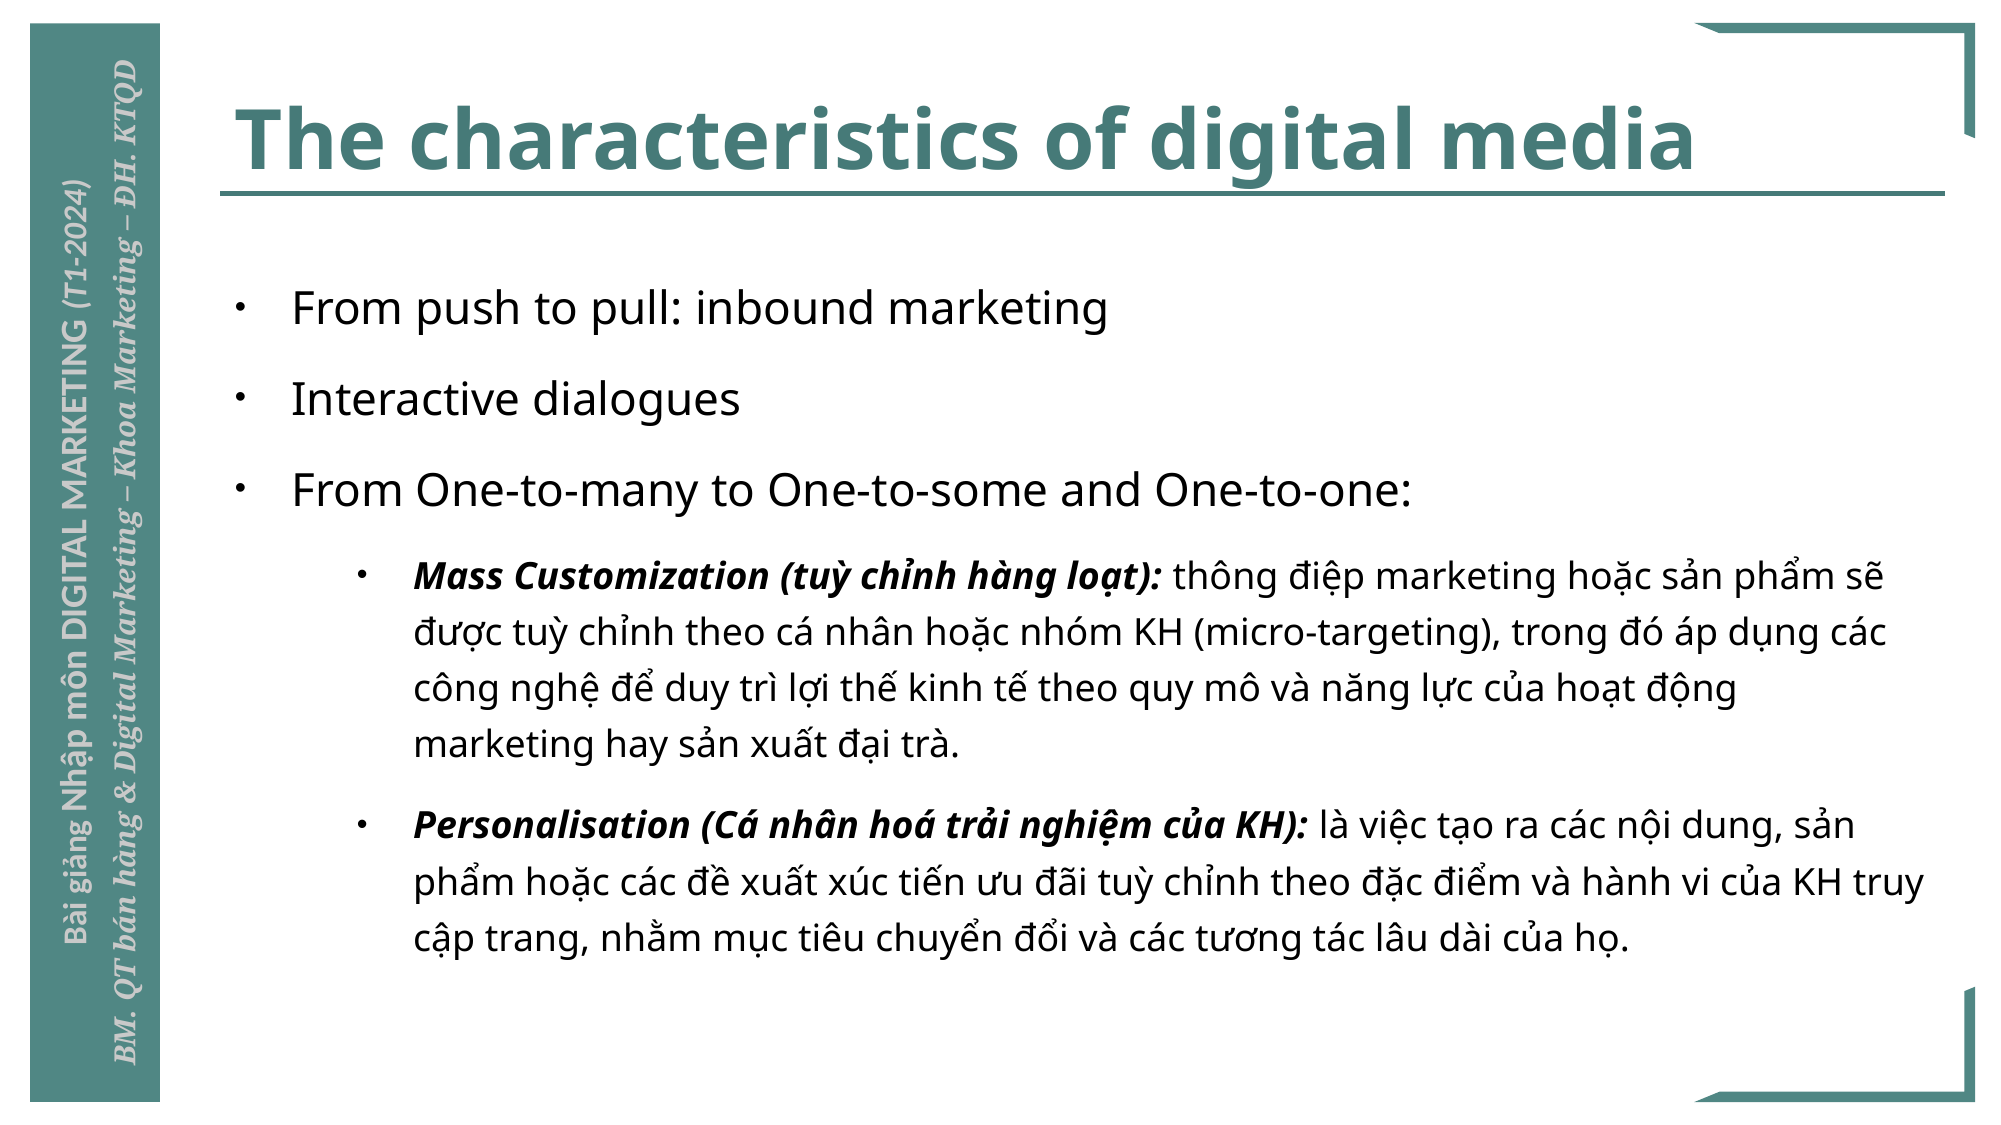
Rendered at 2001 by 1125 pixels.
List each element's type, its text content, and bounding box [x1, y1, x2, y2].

list From push to pull: inbound marketing Interactive dialogues From One-to-many to One-to-some and One-to-one: Mass Customization (tuỳ chỉnh hàng loạt): thông điệp marketing hoặc sản phẩm sẽ được tuỳ chỉnh theo cá nhân hoặc nhóm KH (micro-targeting), trong đó áp dụng các công nghệ để duy trì lợi thế kinh tế theo quy mô và năng lực của hoạt động marketing hay sản xuất đại trà. Personalisation (Cá nhân hoá trải nghiệm của KH): là việc tạo ra các nội dung, sản phẩm hoặc các đề xuất xúc tiến ưu đãi tuỳ chỉnh theo đặc điểm và hành vi của KH truy cập trang, nhằm mục tiêu chuyển đổi và các tương tác lâu dài của họ. [220, 260, 1946, 1070]
title The characteristics of digital media [220, 55, 1946, 229]
